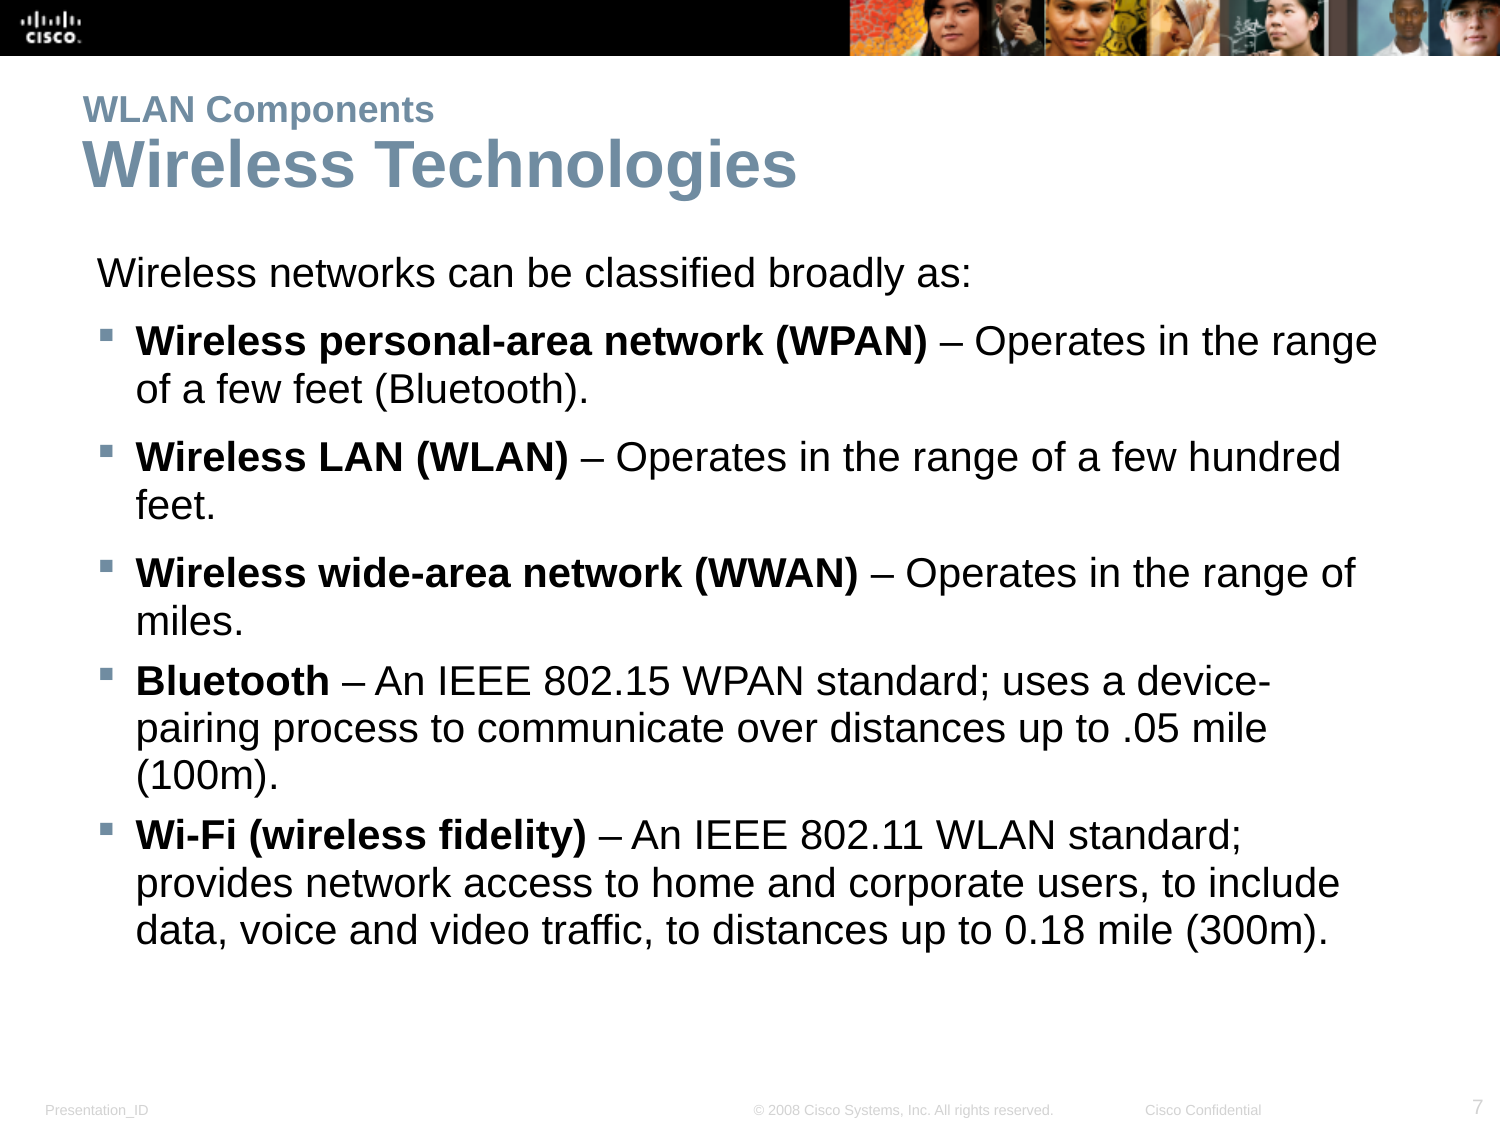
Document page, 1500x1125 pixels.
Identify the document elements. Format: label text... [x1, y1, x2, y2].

list Wireless networks can be classified broadly as: Wireless personal-area network (WPAN) – Operates in the range of a few feet (Bluetooth). Wireless LAN (WLAN) – Operates in the range of a few hundred feet. Wireless wide-area network (WWAN) – Operates in the range of miles. Bluetooth – An IEEE 802.15 WPAN standard; uses a device-pairing process to communicate over distances up to .05 mile (100m). Wi-Fi (wireless fidelity) – An IEEE 802.11 WLAN standard; provides network access to home and corporate users, to include data, voice and video traffic, to distances up to 0.18 mile (300m). [83, 242, 1397, 860]
picture [0, 0, 1500, 56]
title WLAN Components Wireless Technologies [69, 71, 1406, 210]
